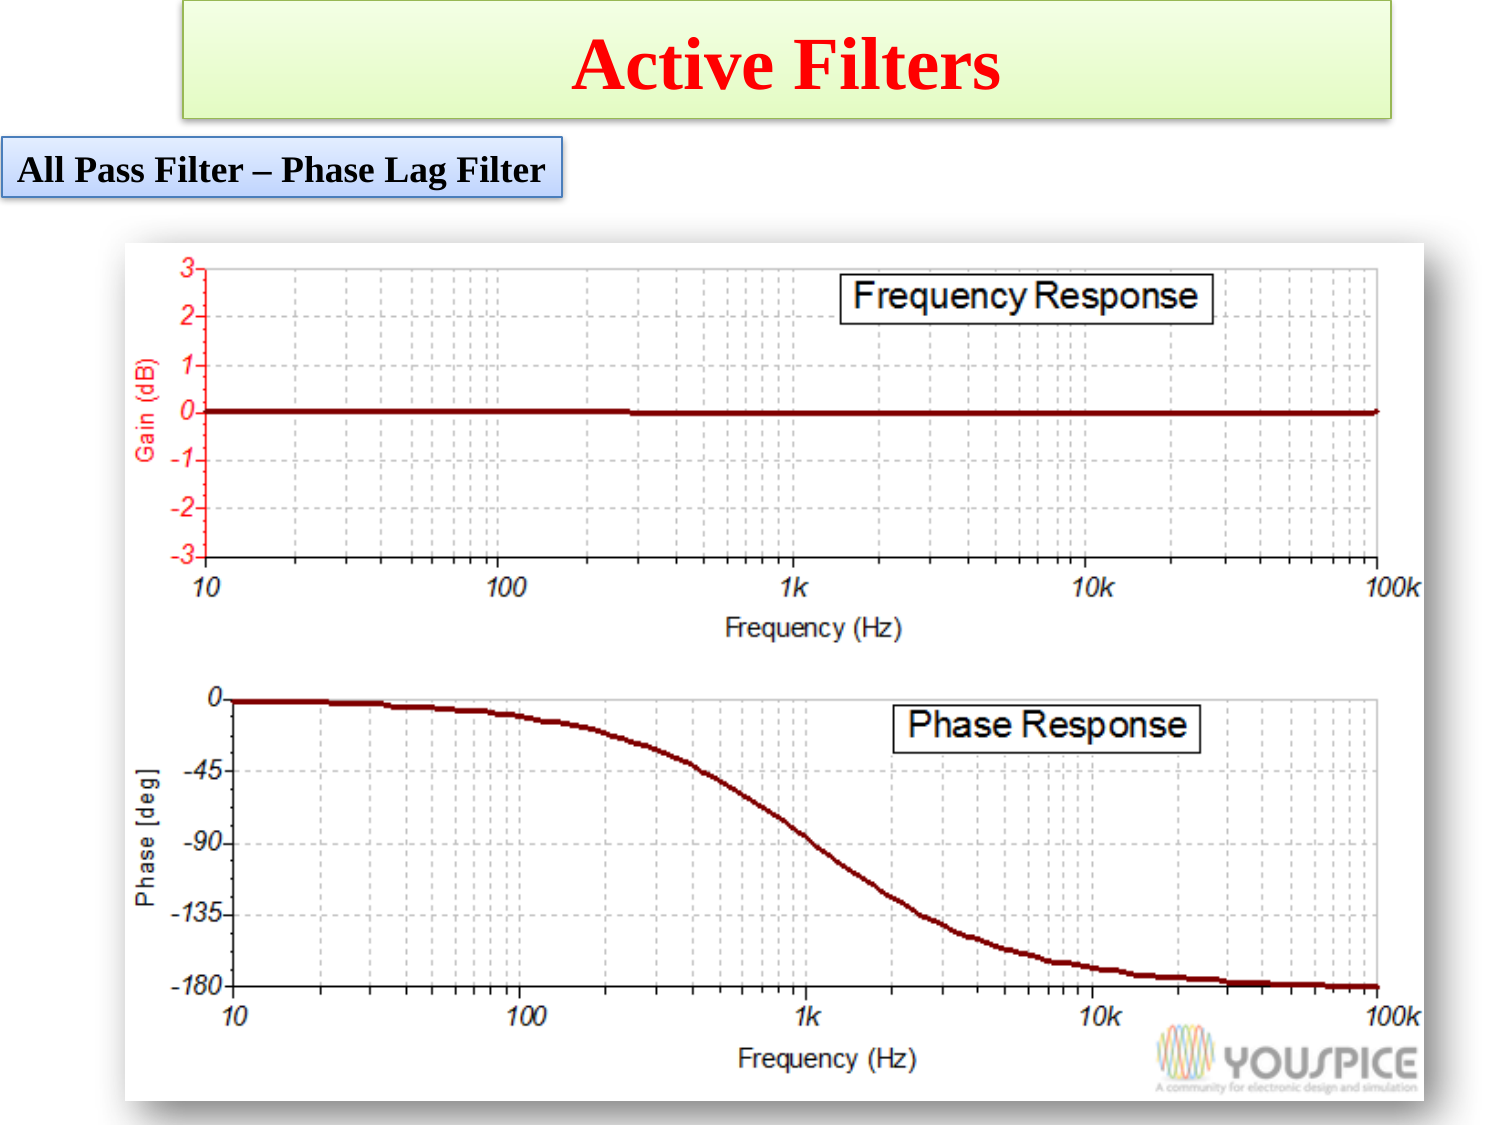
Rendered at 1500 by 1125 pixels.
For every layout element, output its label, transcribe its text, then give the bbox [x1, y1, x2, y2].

picture [124, 243, 1424, 1101]
text_box All Pass Filter – Phase Lag Filter [1, 136, 563, 198]
title Active Filters [182, 0, 1392, 119]
